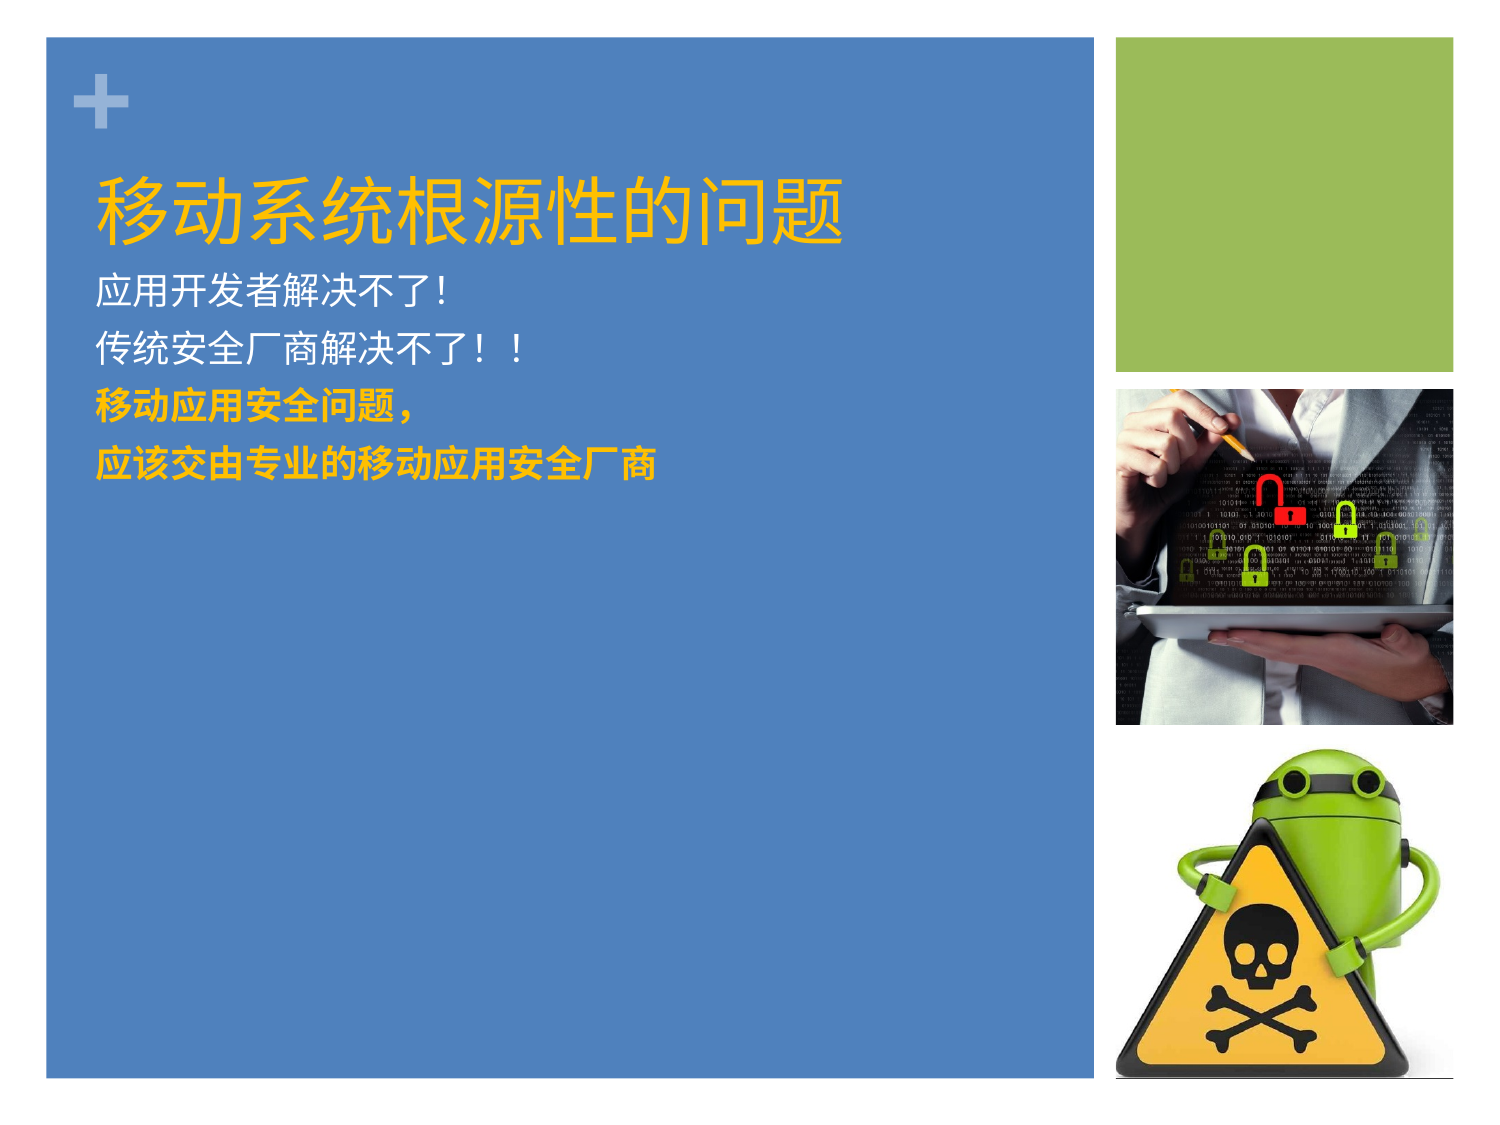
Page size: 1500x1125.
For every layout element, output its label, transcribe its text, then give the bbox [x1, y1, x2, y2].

list 移动系统根源性的问题 应用开发者解决不了！ 传统安全厂商解决不了！！ 移动应用安全问题， 应该交由专业的移动应用安全厂商 [79, 156, 1117, 759]
picture [1115, 388, 1454, 725]
picture [1115, 743, 1454, 1079]
